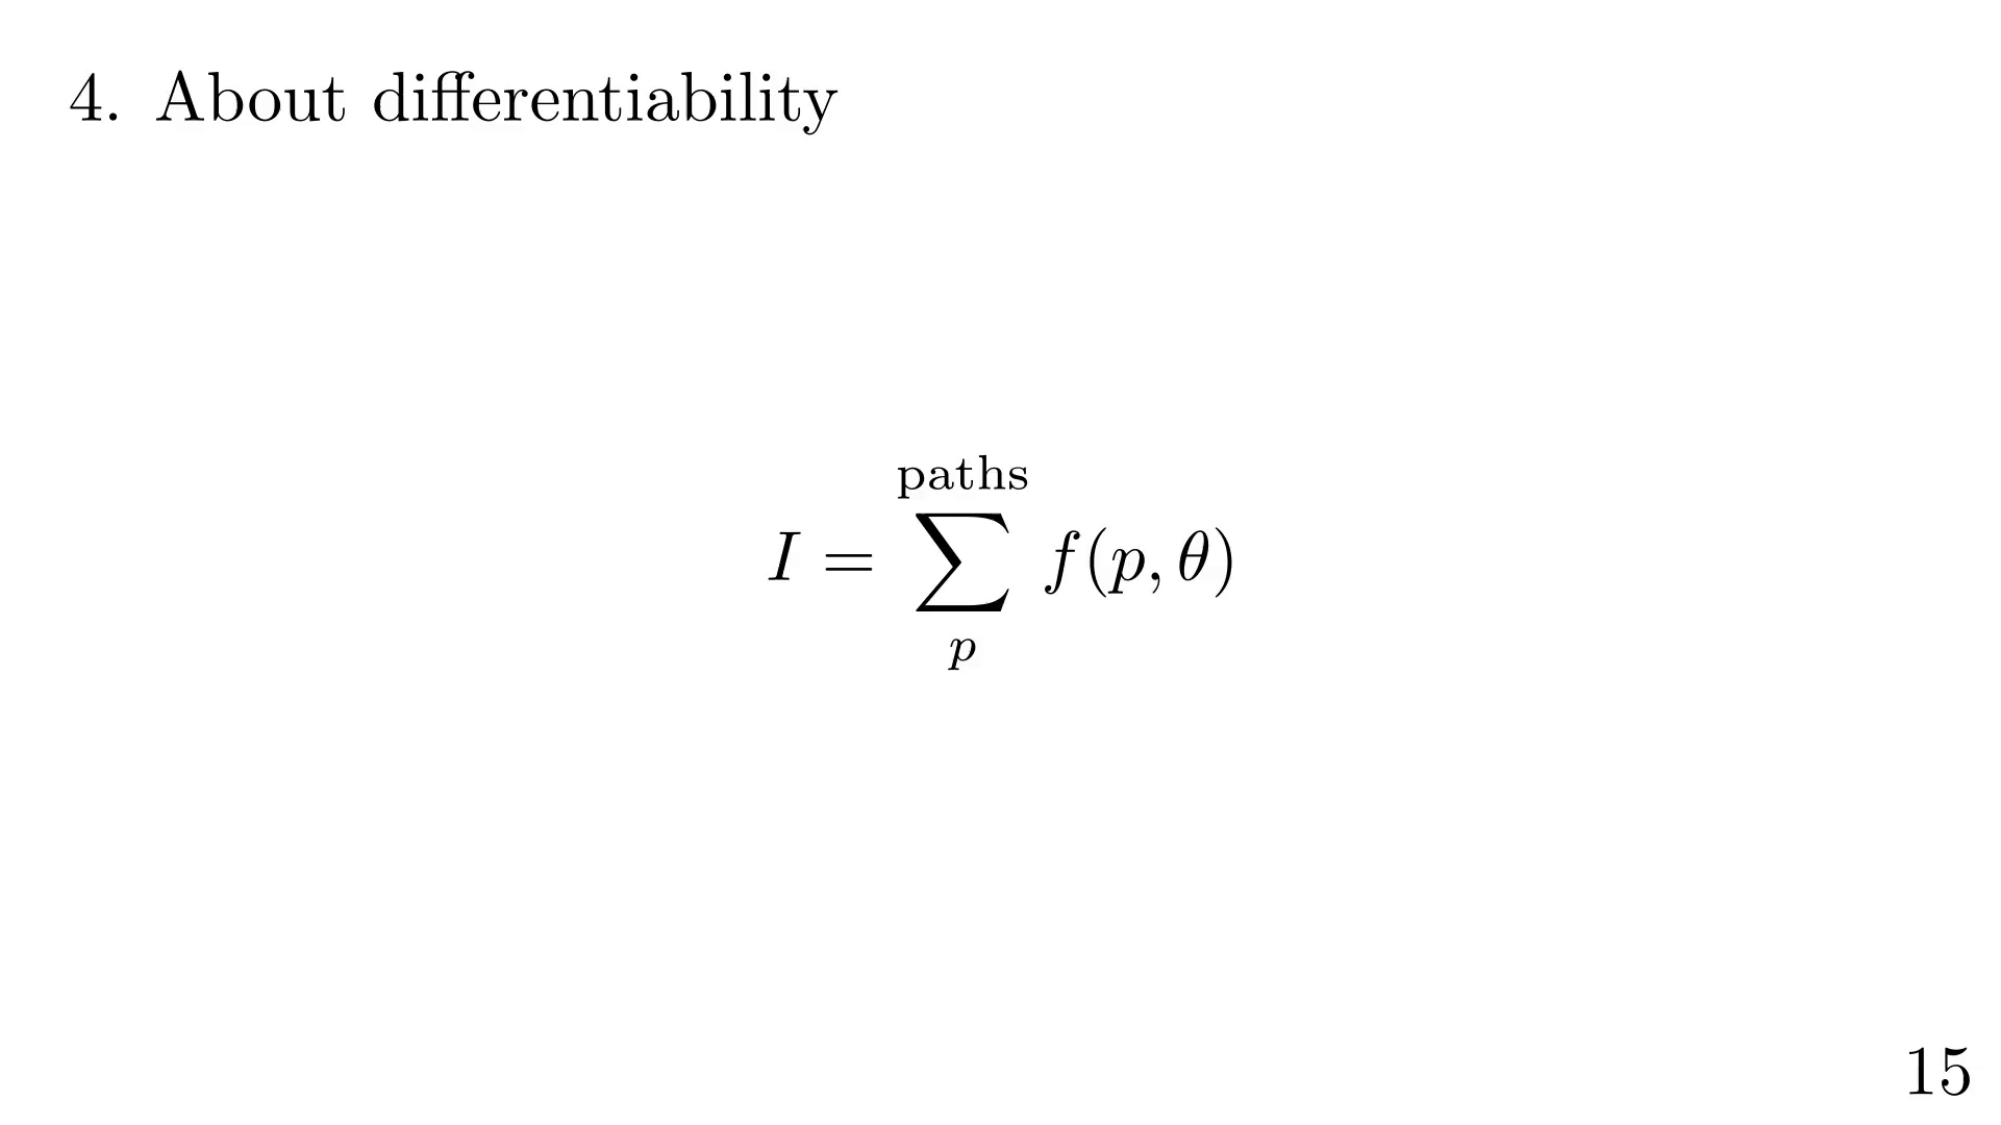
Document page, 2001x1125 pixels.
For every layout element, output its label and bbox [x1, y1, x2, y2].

text_box [0, 0, 2000, 1125]
